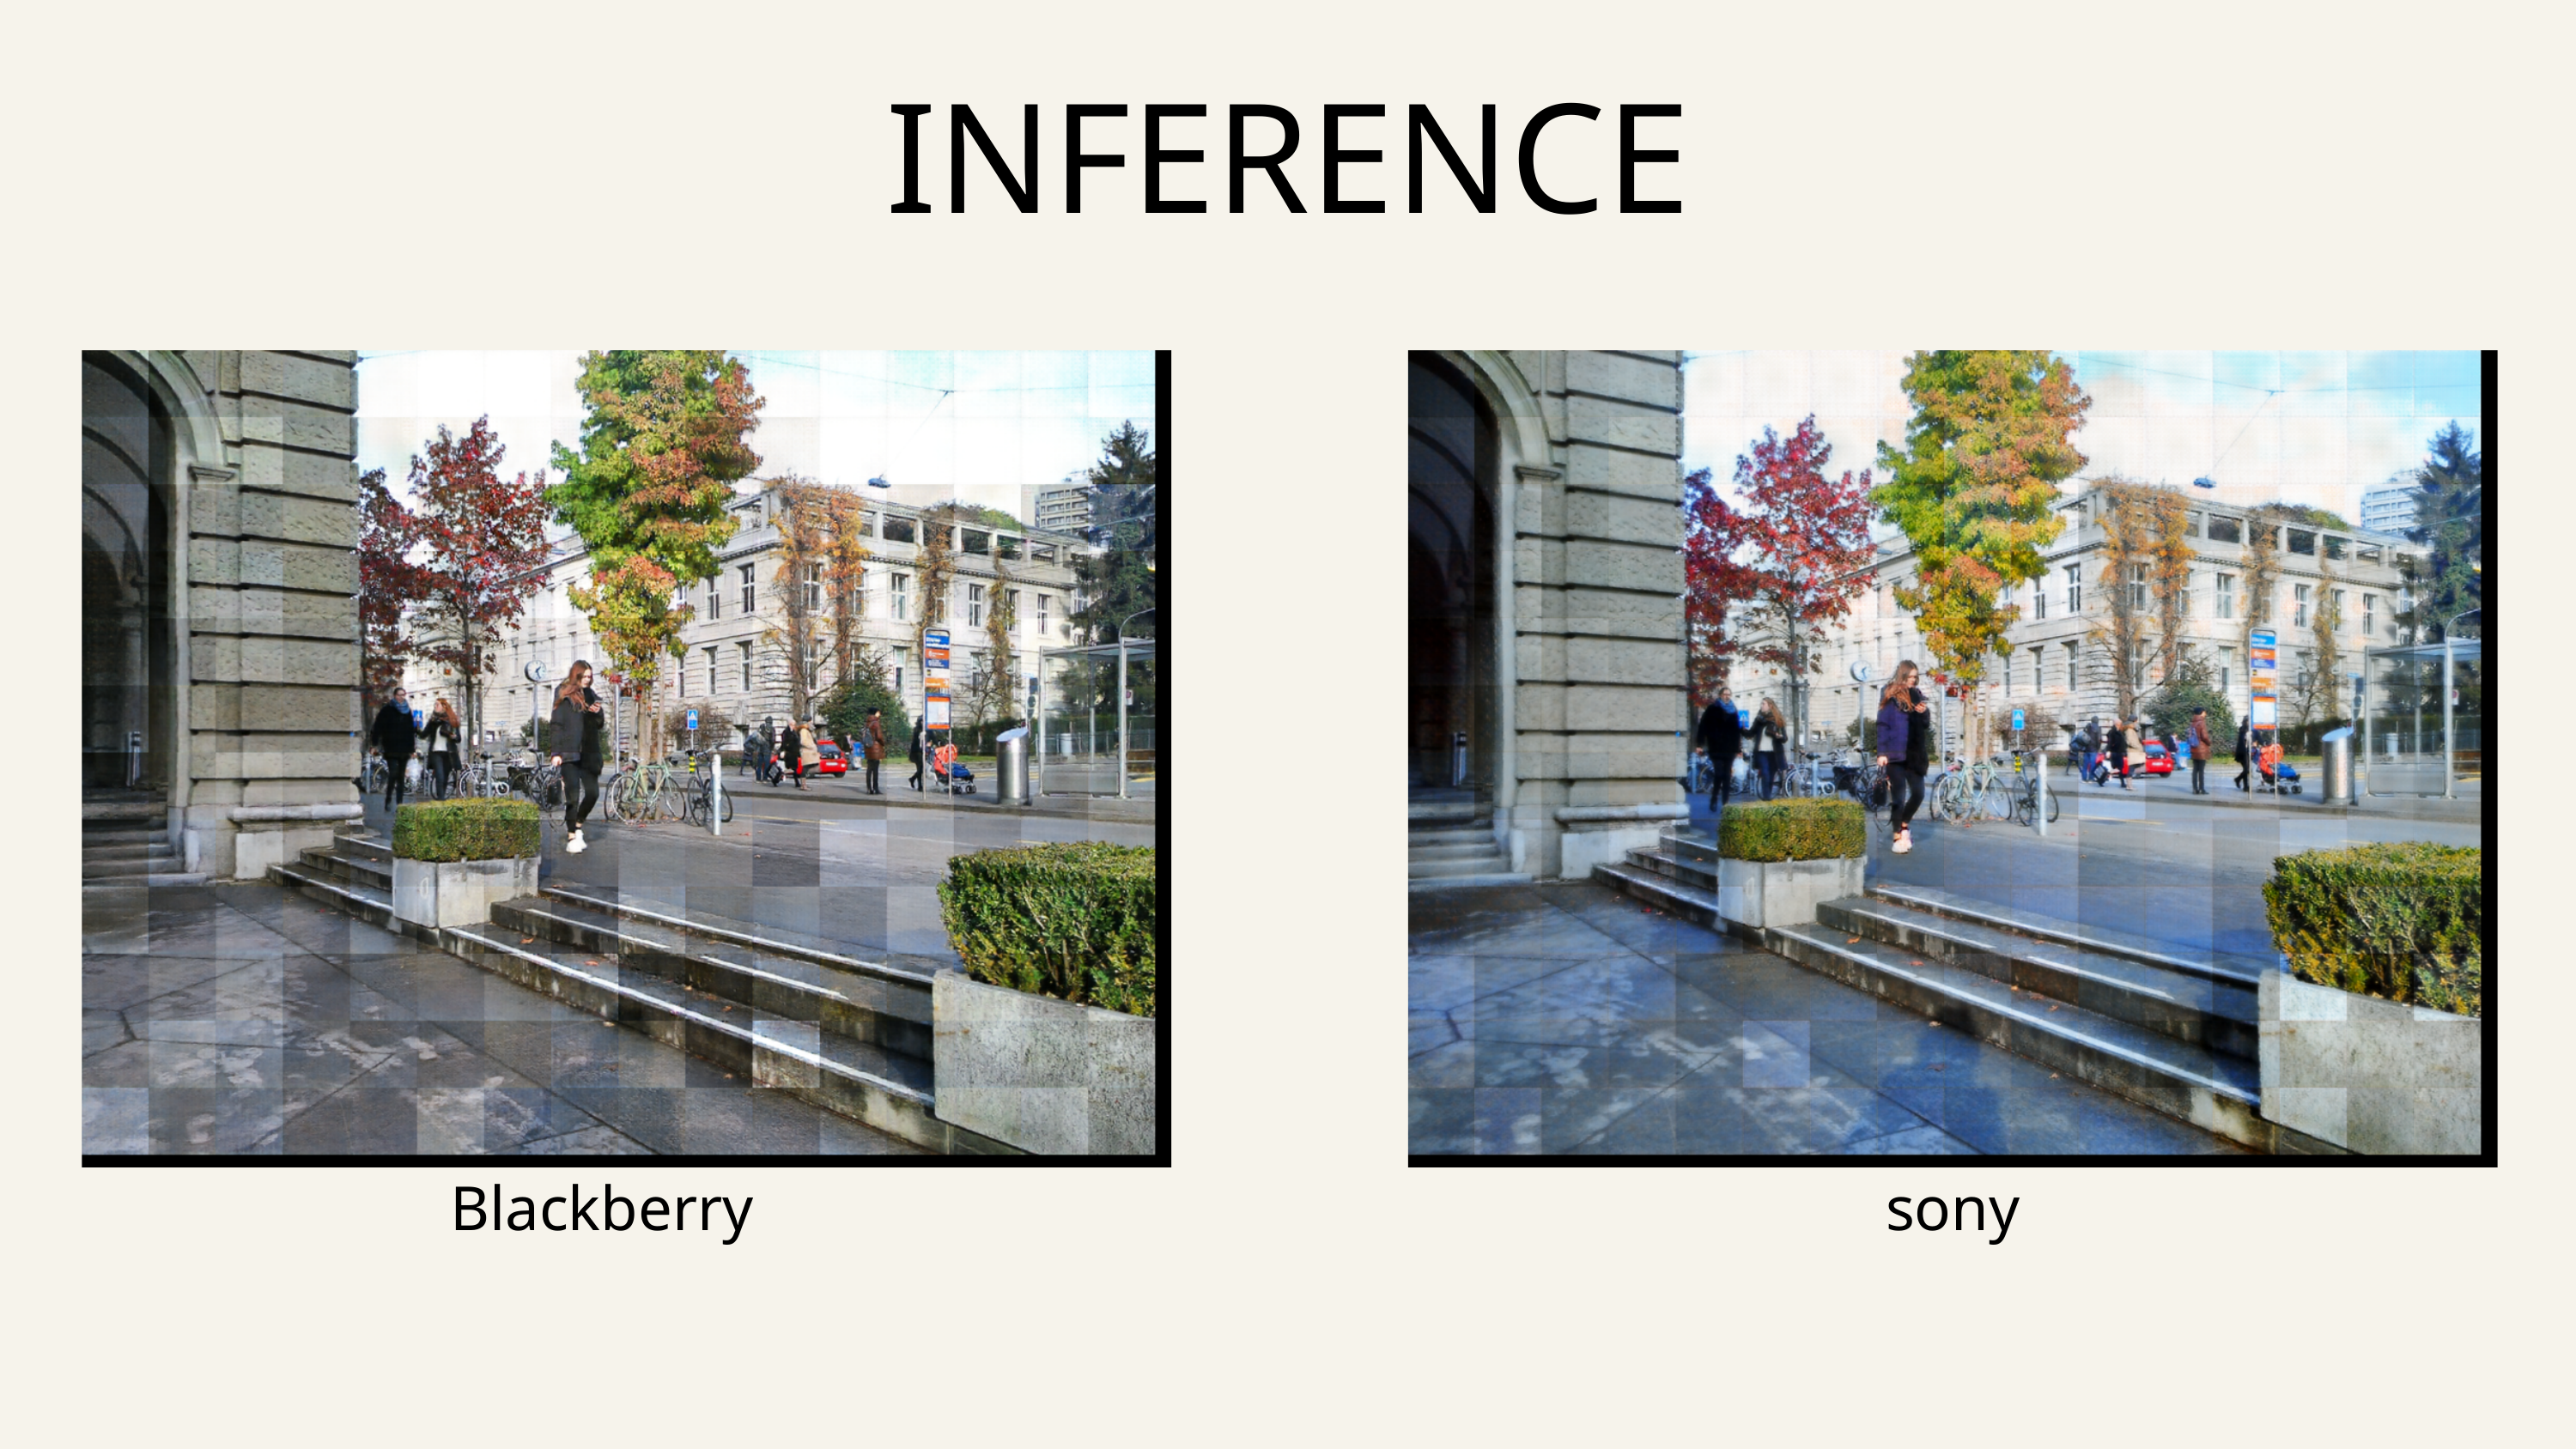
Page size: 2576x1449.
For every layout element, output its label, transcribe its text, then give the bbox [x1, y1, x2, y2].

text_box [82, 350, 1172, 1167]
text_box Blackberry [443, 1157, 761, 1243]
text_box [1407, 350, 2498, 1167]
text_box sony [1882, 1157, 2023, 1243]
text_box INFERENCE [518, 31, 2058, 245]
